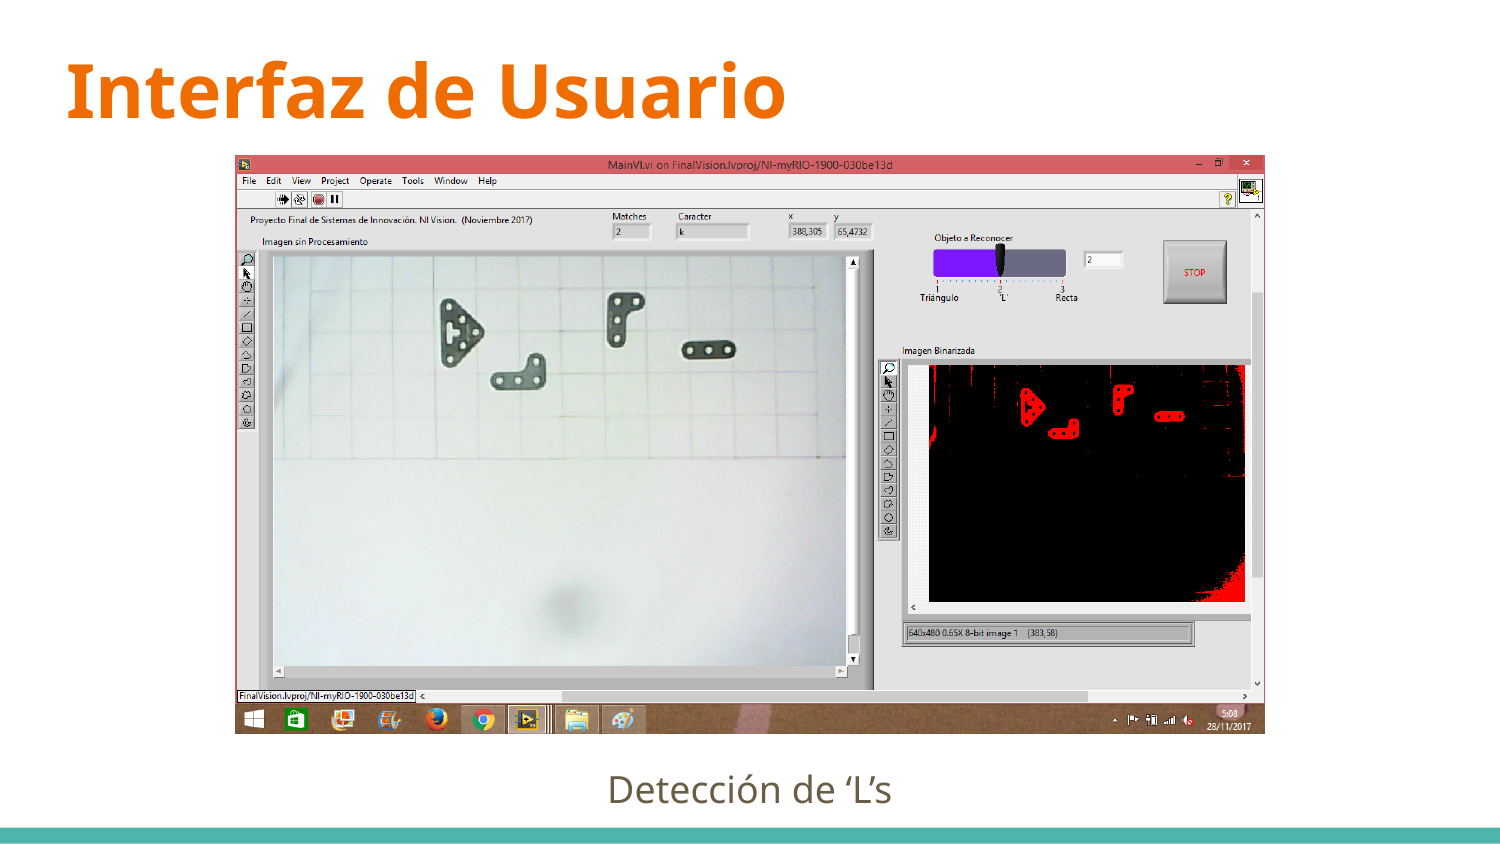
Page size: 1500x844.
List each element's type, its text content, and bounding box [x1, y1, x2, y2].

title Interfaz de Usuario [51, 28, 1449, 145]
picture [235, 155, 1265, 734]
list Detección de ‘L’s [51, 744, 1449, 827]
